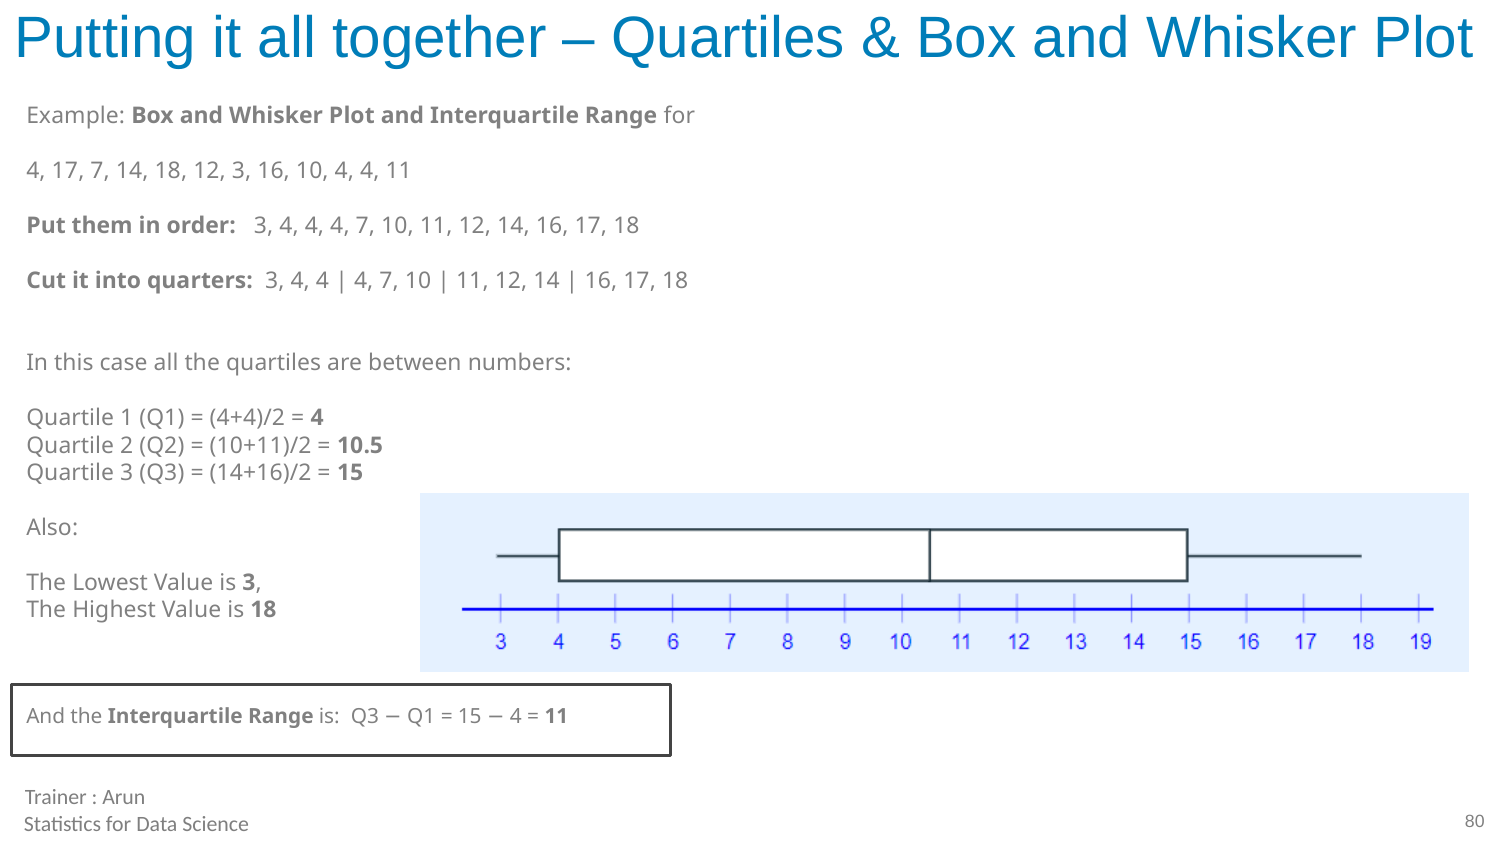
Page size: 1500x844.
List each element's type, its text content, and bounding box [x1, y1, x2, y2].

picture [420, 493, 1469, 672]
text_box Example: Box and Whisker Plot and Interquartile Range for 4, 17, 7, 14, 18, 12, 3, 16, 10, 4, 4, 11 Put them in order: 3, 4, 4, 4, 7, 10, 11, 12, 14, 16, 17, 18 Cut it into quarters: 3, 4, 4 | 4, 7, 10 | 11, 12, 14 | 16, 17, 18 In this case all the quartiles are between numbers: Quartile 1 (Q1) = (4+4)/2 = 4 Quartile 2 (Q2) = (10+11)/2 = 10.5 Quartile 3 (Q3) = (14+16)/2 = 15 Also: The Lowest Value is 3, The Highest Value is 18 And the Interquartile Range is: Q3 − Q1 = 15 − 4 = 11 [11, 65, 1415, 798]
text_box [11, 684, 671, 756]
title Putting it all together – Quartiles & Box and Whisker Plot [0, 0, 1500, 105]
